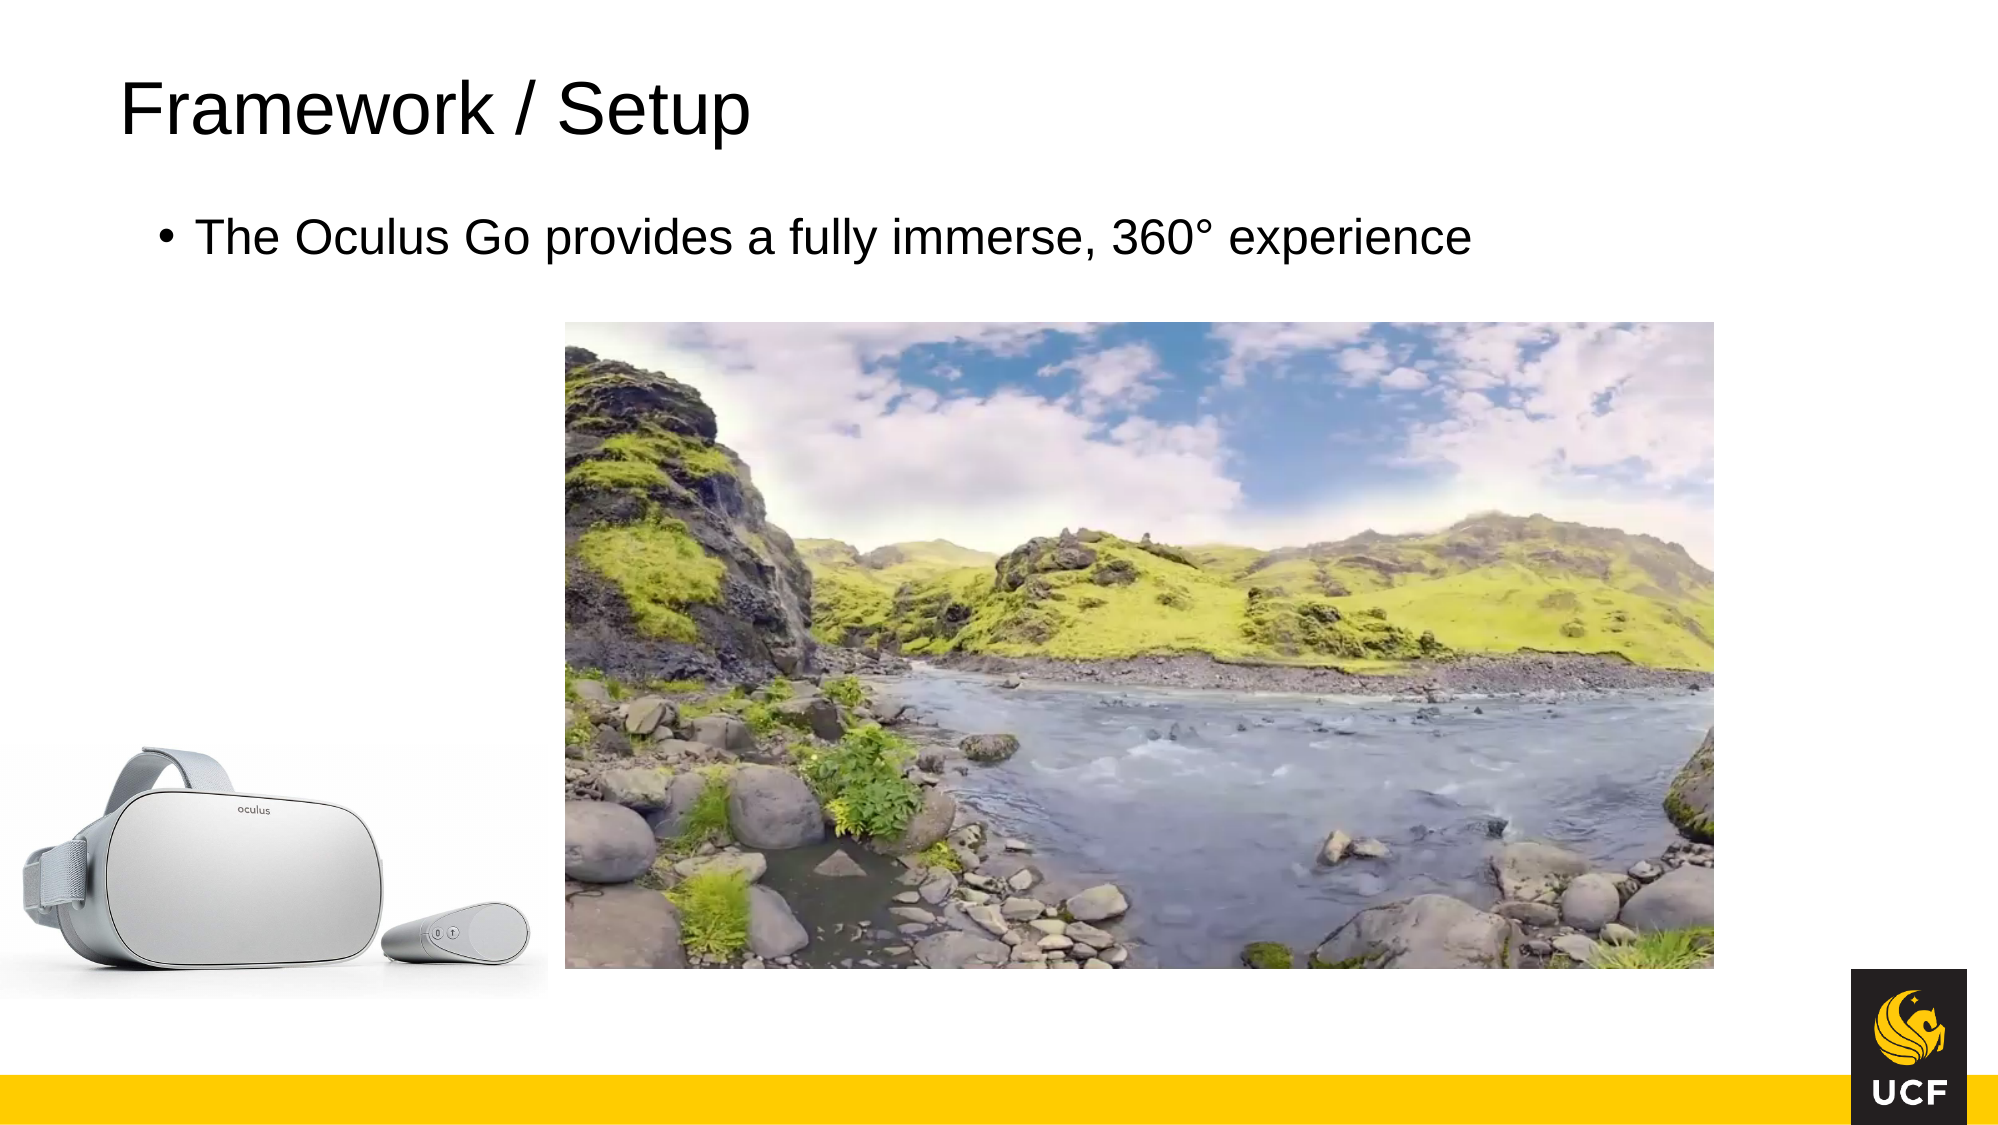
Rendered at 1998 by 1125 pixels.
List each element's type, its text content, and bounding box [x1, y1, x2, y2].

picture [0, 744, 548, 1000]
title Framework / Setup [111, 24, 1688, 159]
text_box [0, 968, 1998, 1125]
list The Oculus Go provides a fully immerse, 360° experience [149, 203, 1726, 347]
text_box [564, 321, 1715, 970]
